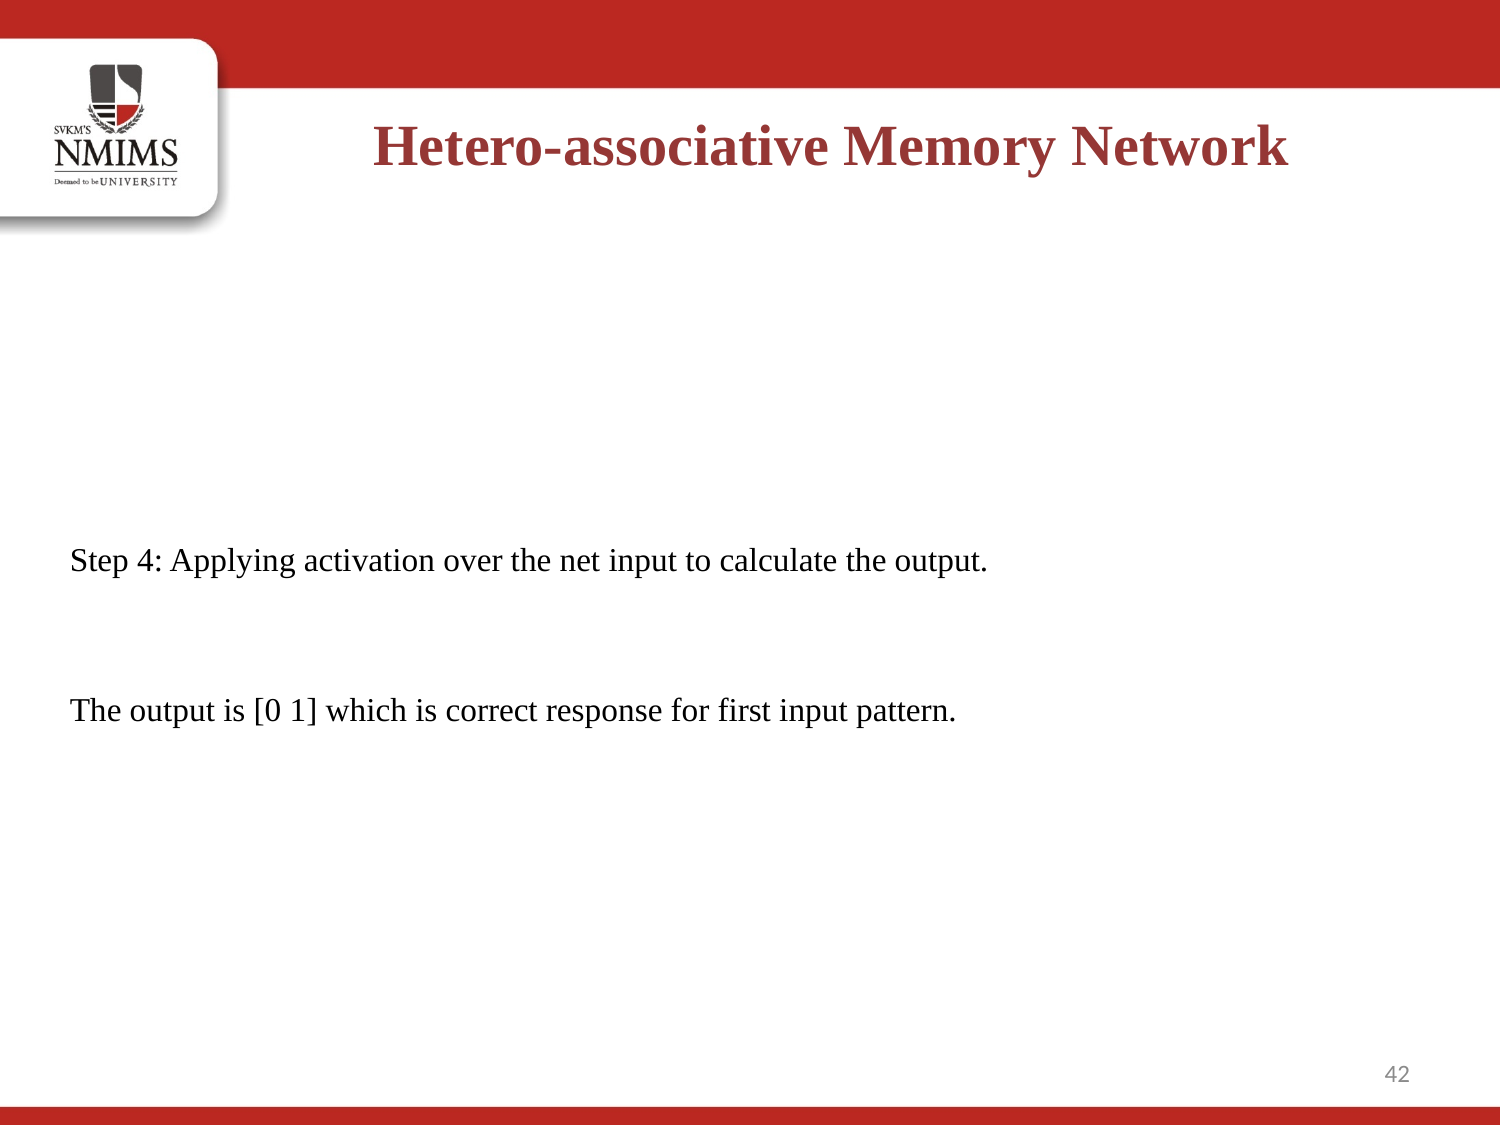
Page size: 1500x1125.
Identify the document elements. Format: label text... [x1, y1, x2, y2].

text_box Hetero-associative Memory Network [237, 99, 1425, 185]
slide_number 42 [1074, 1042, 1425, 1103]
picture [0, 0, 1500, 1125]
